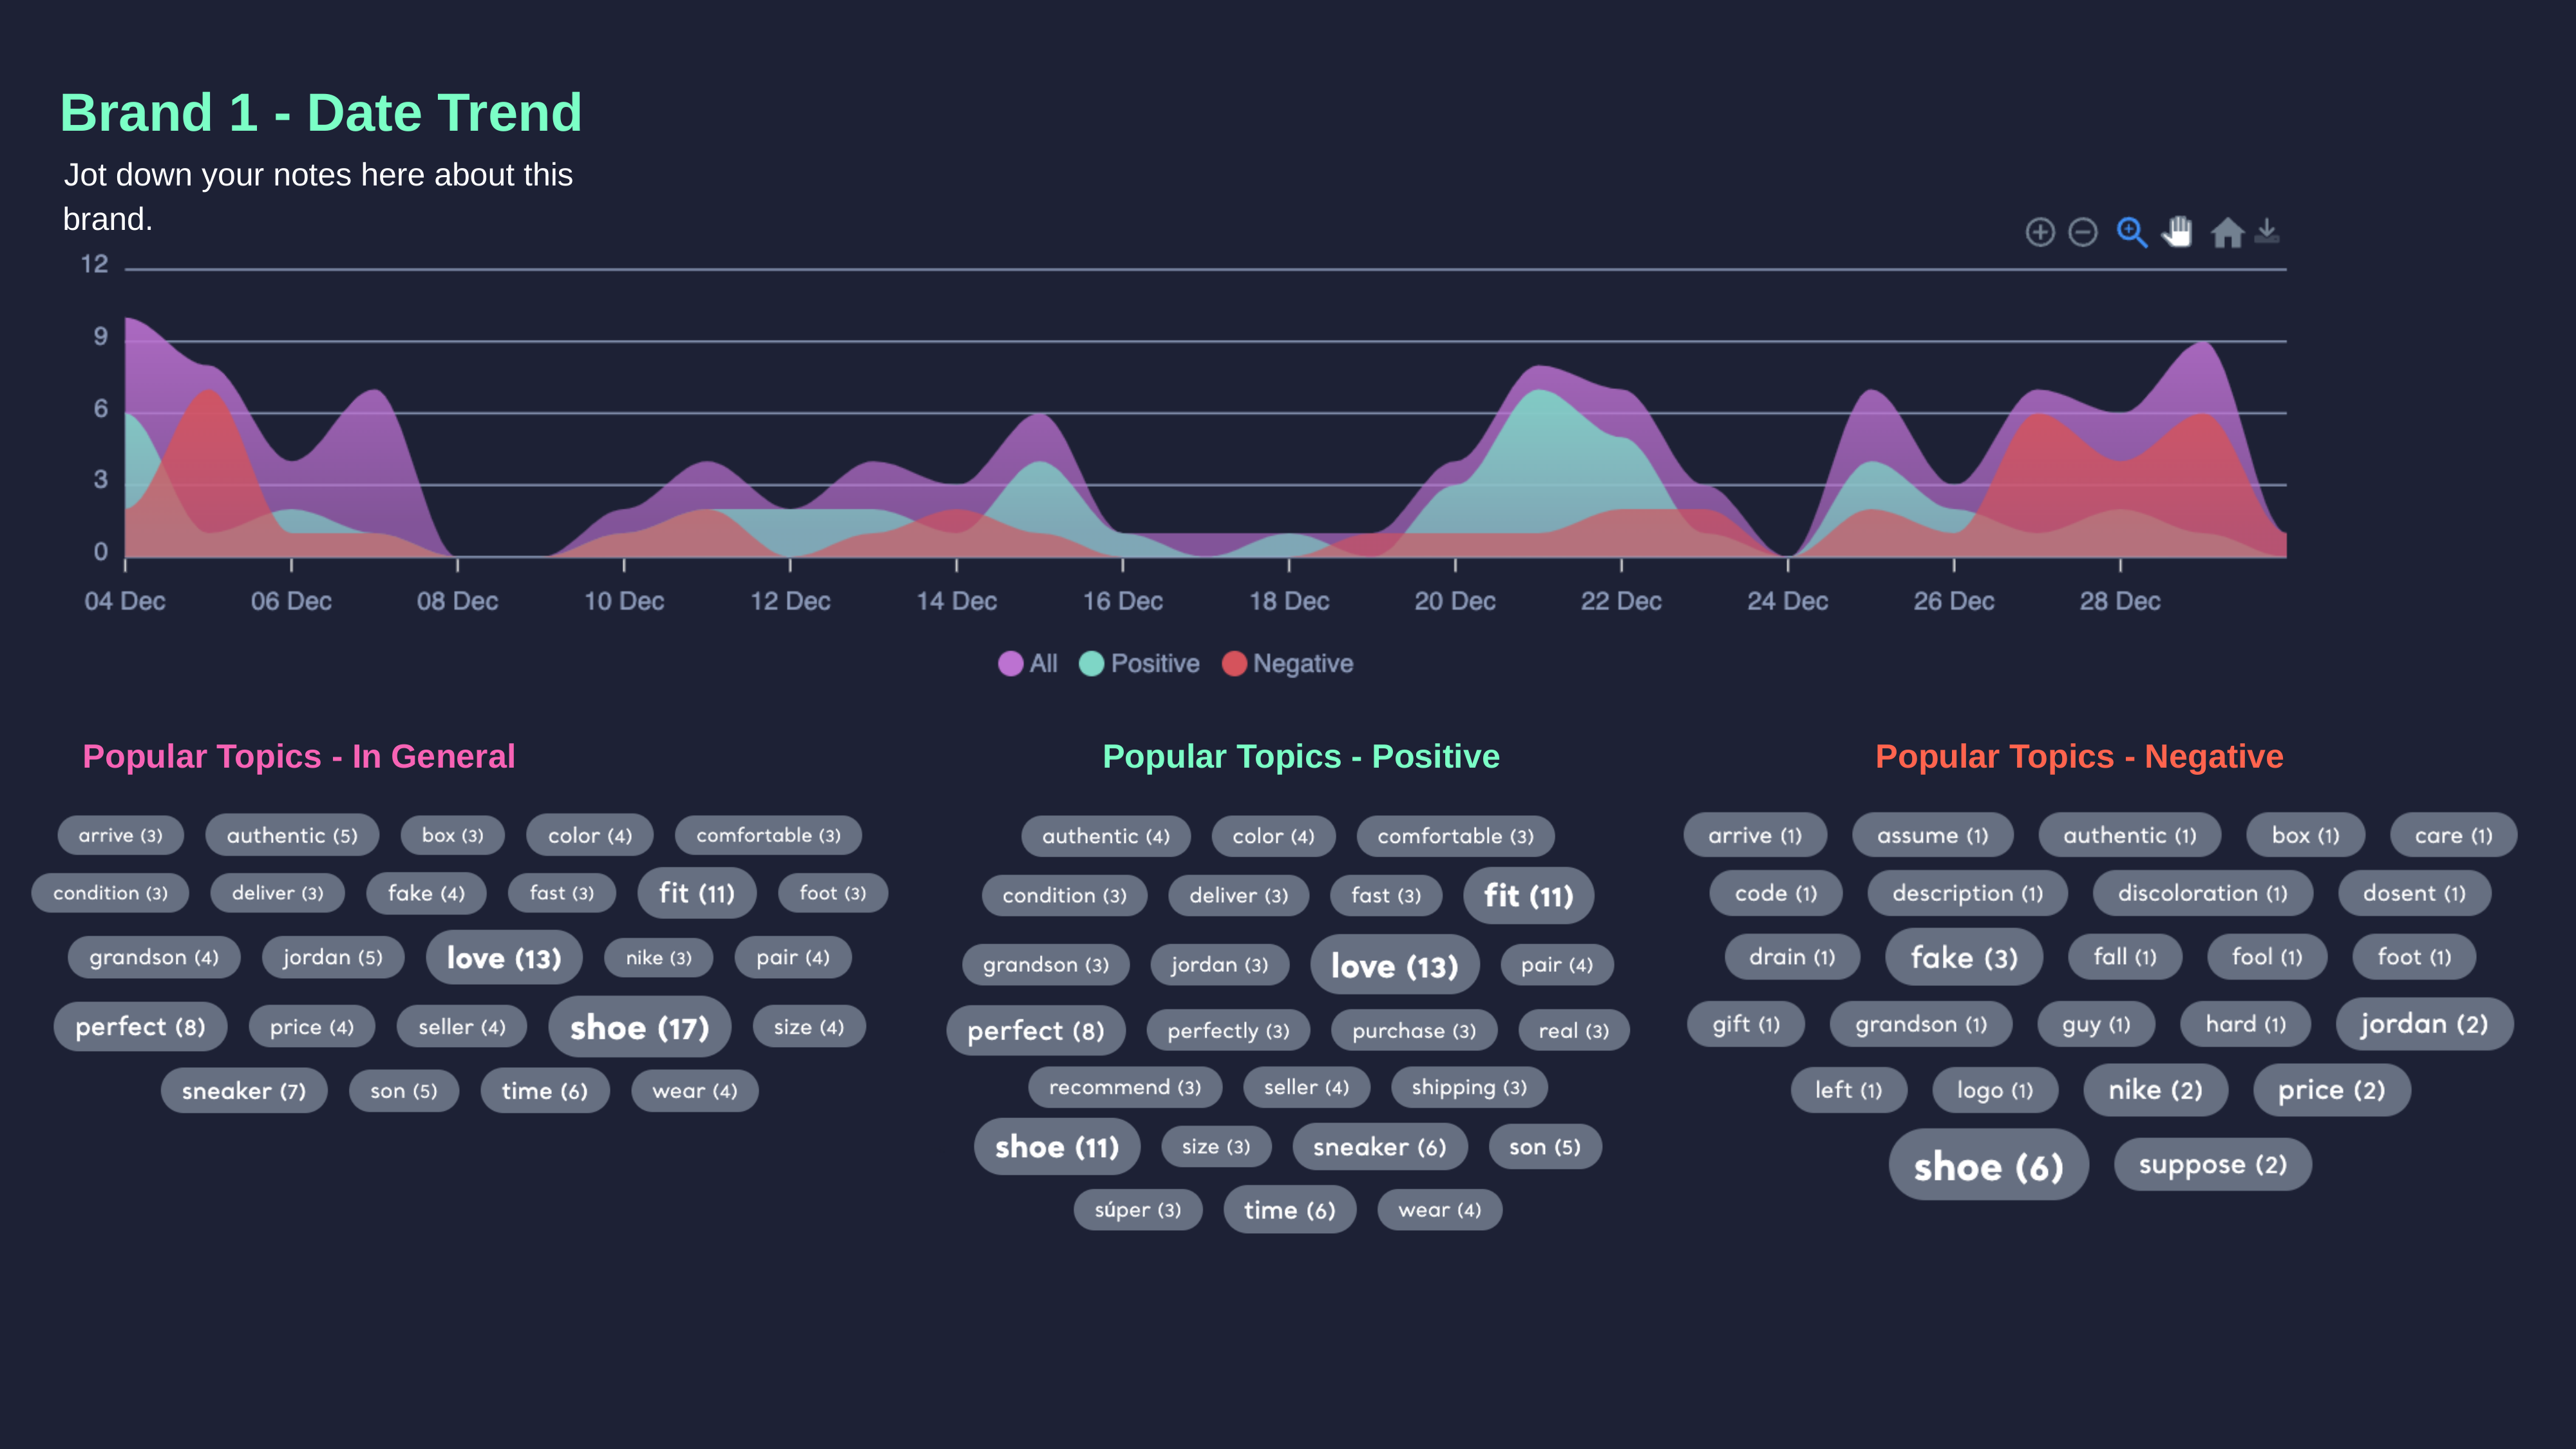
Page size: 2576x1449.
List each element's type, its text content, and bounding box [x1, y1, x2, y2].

picture [1640, 761, 2561, 1231]
text_box Popular Topics - In General [82, 734, 859, 774]
picture [11, 184, 2326, 714]
picture [0, 770, 1638, 1262]
text_box Jot down your notes here about this brand. [57, 164, 679, 184]
text_box Brand 1 - Date Trend [55, 72, 729, 147]
text_box Popular Topics - Negative [1875, 734, 2325, 761]
text_box Popular Topics - Positive [1103, 734, 1531, 770]
